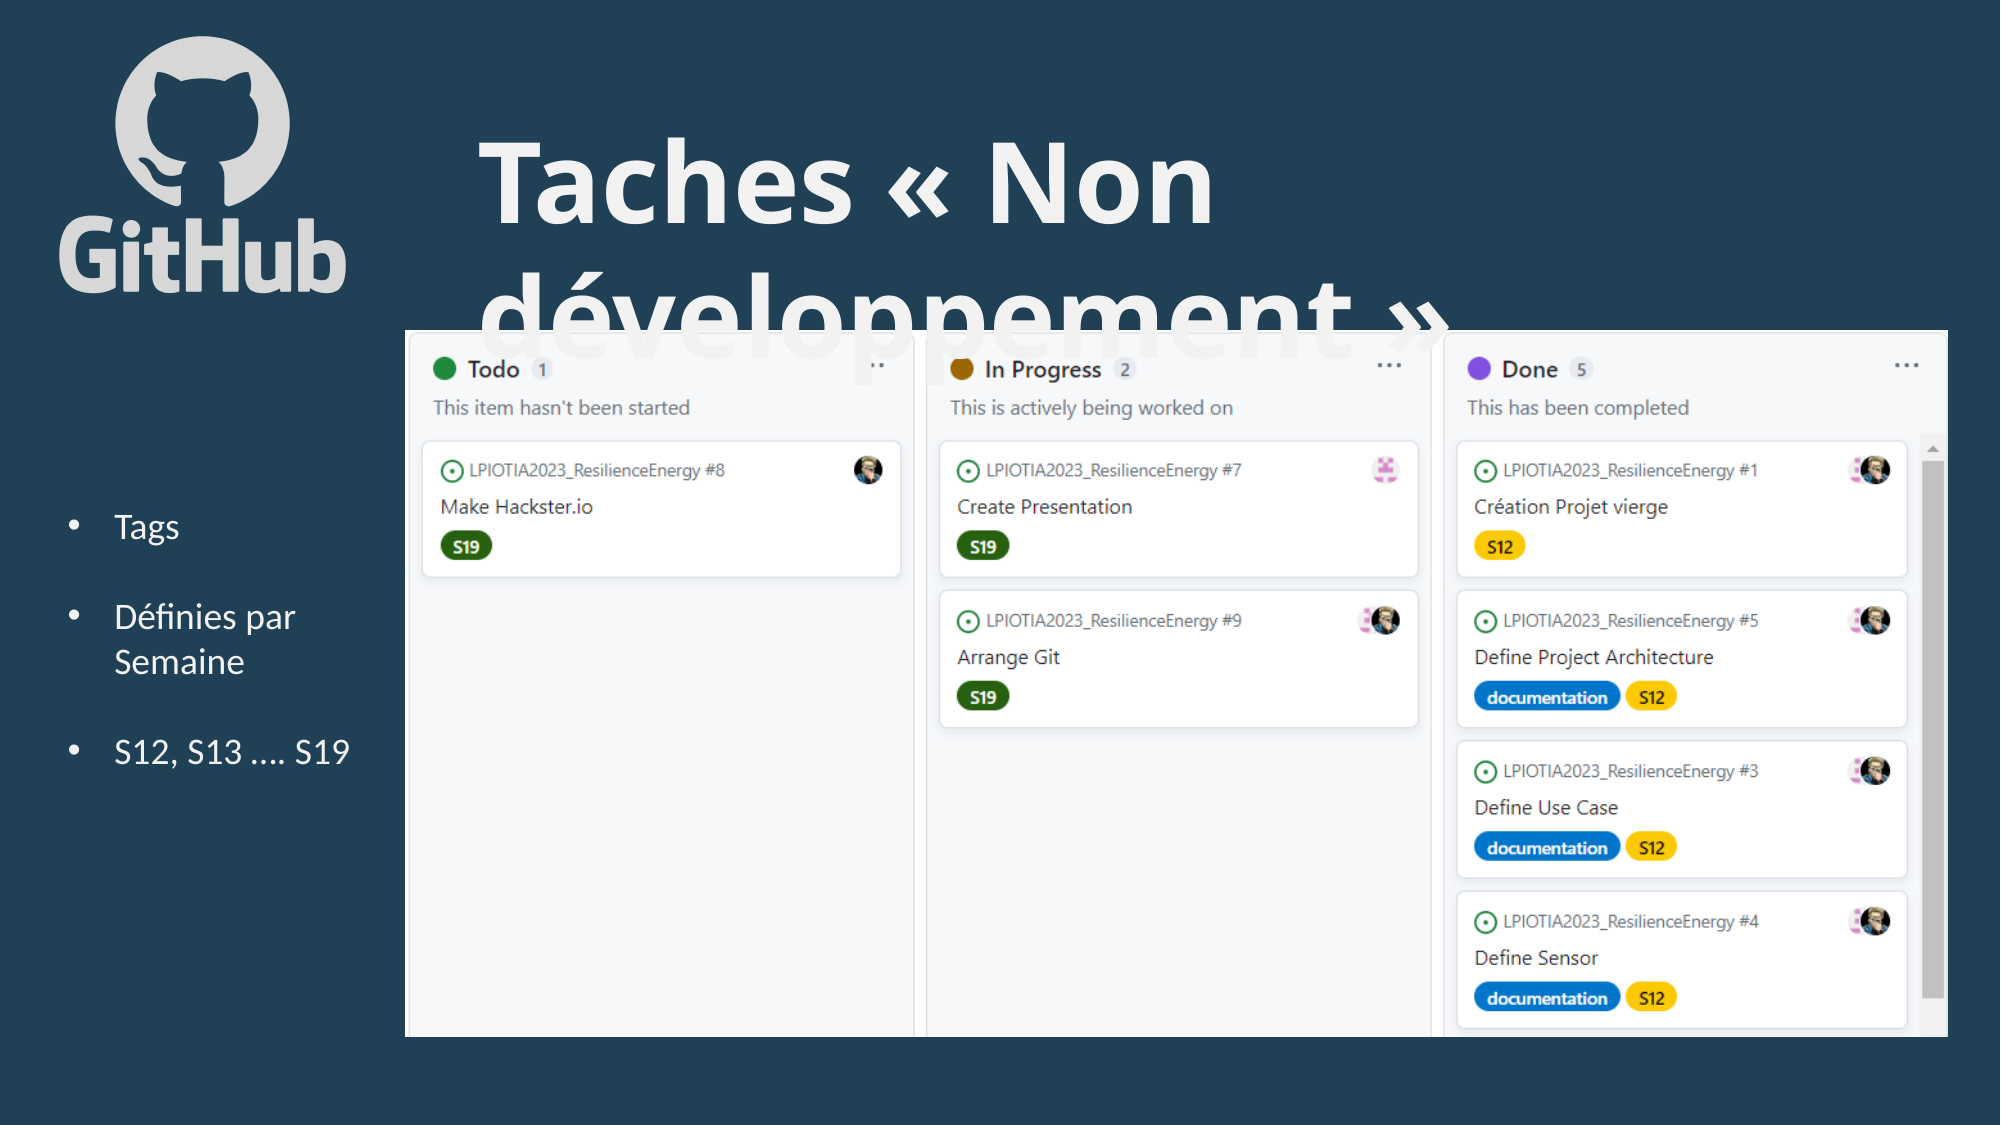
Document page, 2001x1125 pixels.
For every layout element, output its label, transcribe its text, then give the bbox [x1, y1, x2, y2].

picture [405, 330, 1948, 1037]
picture [0, 32, 438, 297]
text_box Tags Définies par Semaine S12, S13 …. S19 [52, 494, 405, 869]
text_box Taches « Non développement » [462, 103, 1933, 330]
